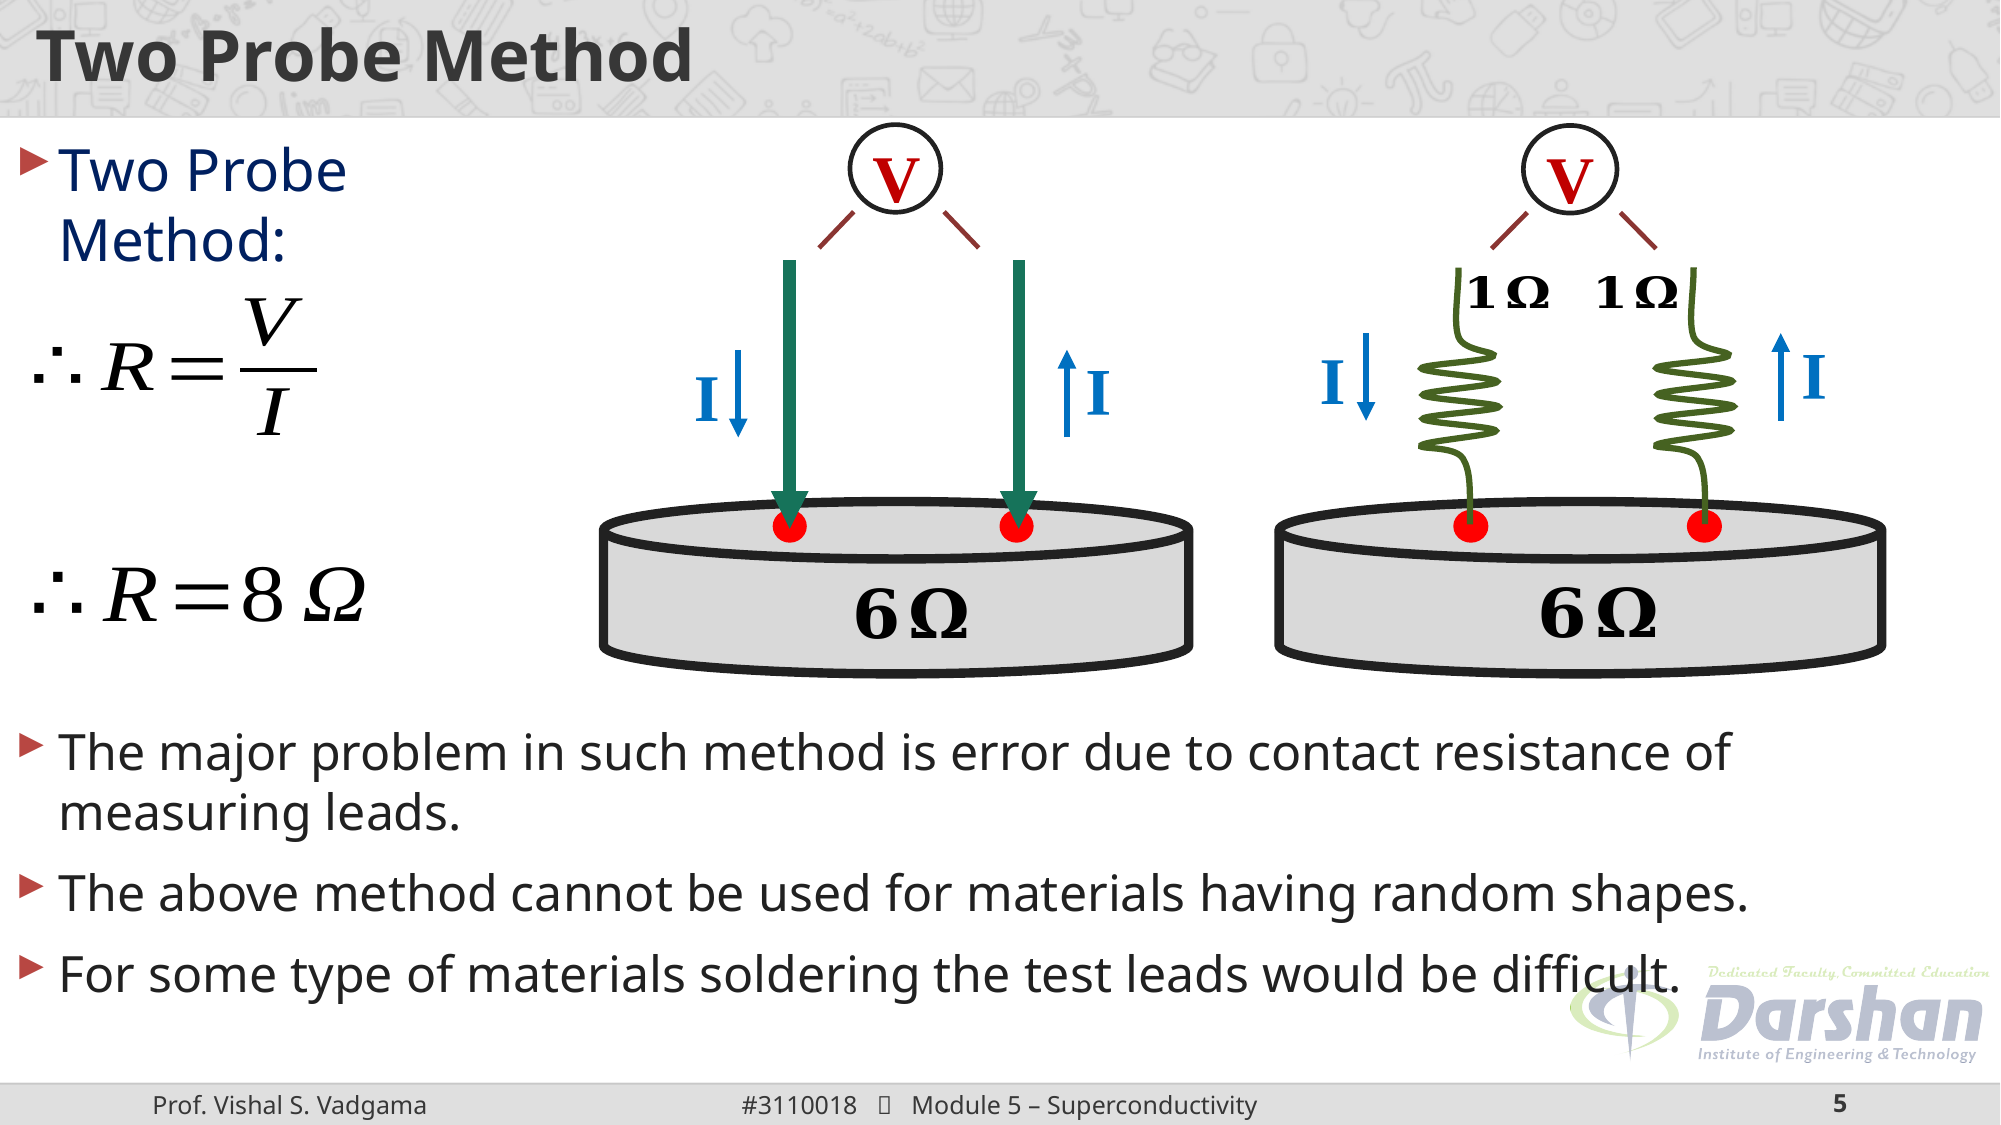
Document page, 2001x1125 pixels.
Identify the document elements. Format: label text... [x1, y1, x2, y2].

title Two Probe Method [0, 0, 2000, 117]
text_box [1279, 125, 1882, 674]
text_box Two Probe Method: [0, 125, 536, 215]
text_box The major problem in such method is error due to contact resistance of measuring leads. The above method cannot be used for materials having random shapes. For some type of materials soldering the test leads would be difficult. [0, 713, 2000, 977]
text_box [603, 124, 1189, 674]
